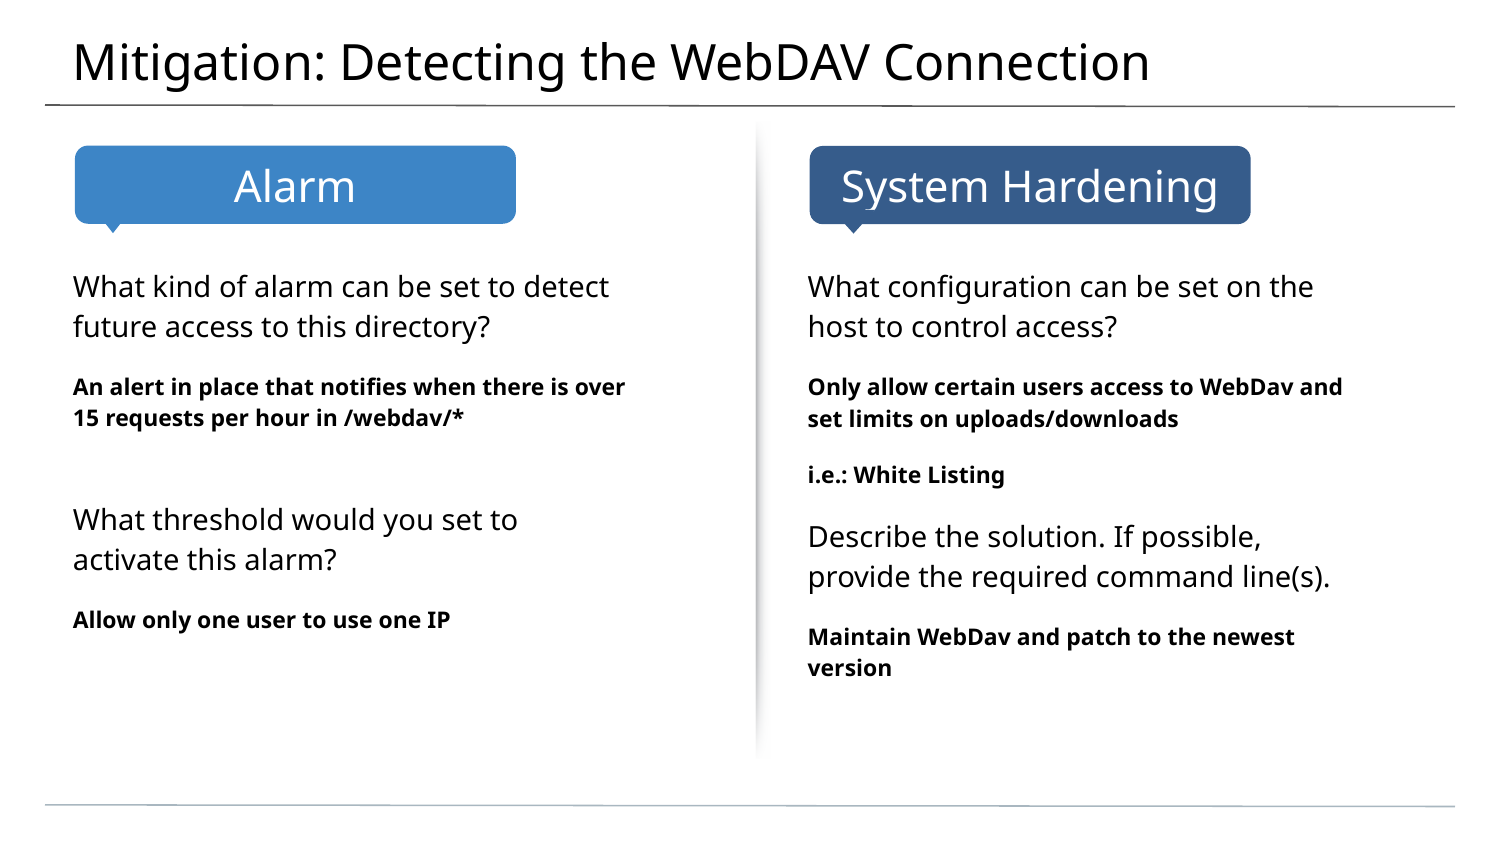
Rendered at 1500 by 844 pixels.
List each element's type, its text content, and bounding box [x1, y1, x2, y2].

title Mitigation: Detecting the WebDAV Connection [0, 0, 1500, 88]
subtitle What configuration can be set on the host to control access? Only allow certain users access to WebDav and set limits on uploads/downloads i.e.: White Listing Describe the solution. If possible, provide the required command line(s). Maintain WebDav and patch to the newest version [732, 263, 1438, 805]
picture [703, 107, 839, 782]
subtitle What kind of alarm can be set to detect future access to this directory? An alert in place that notifies when there is over 15 requests per hour in /webdav/* What threshold would you set to activate this alarm? Allow only one user to use one IP [0, 262, 704, 805]
